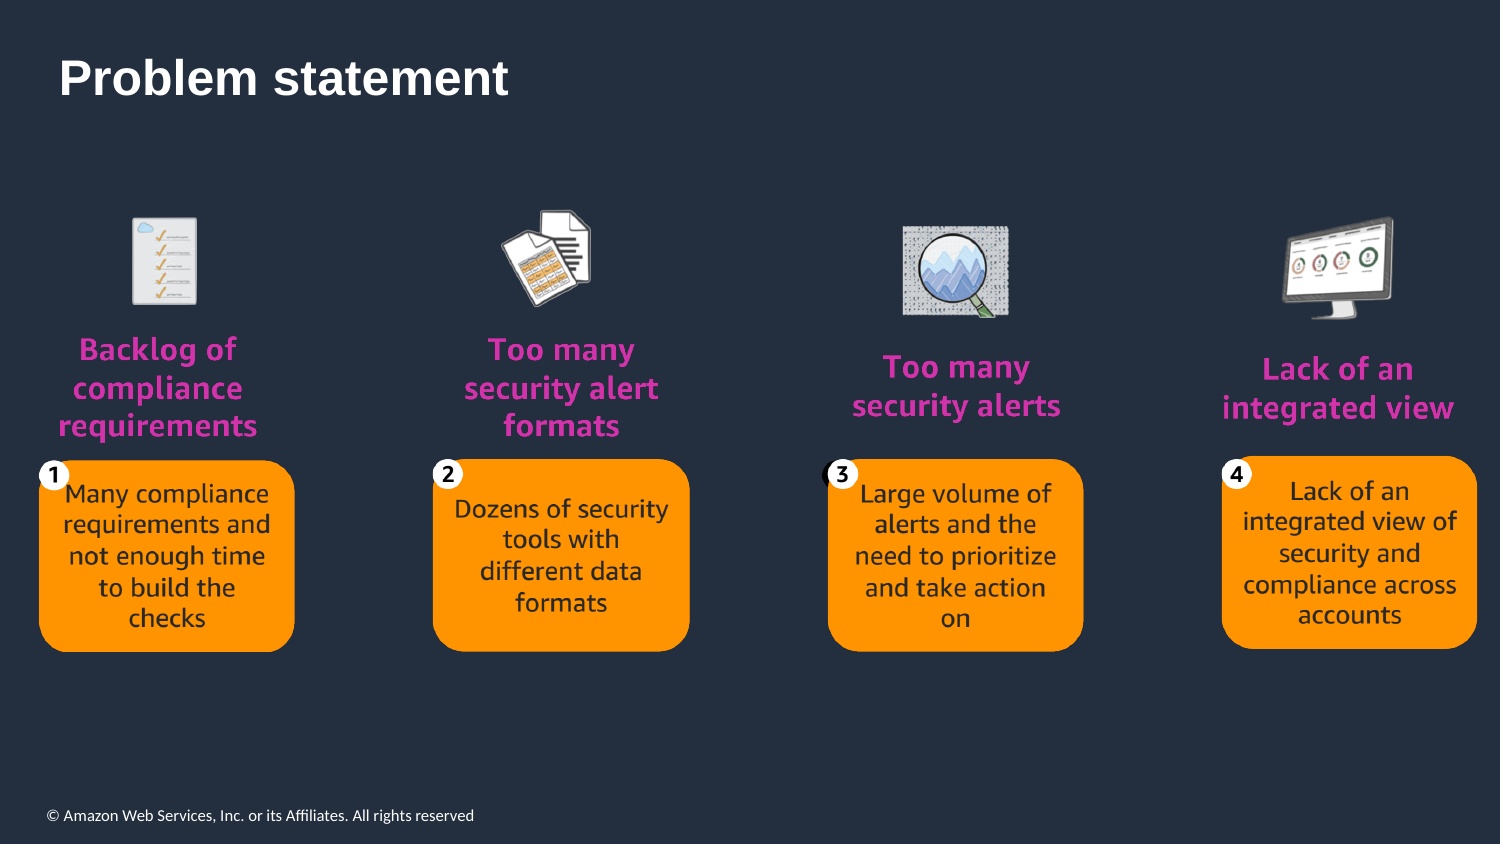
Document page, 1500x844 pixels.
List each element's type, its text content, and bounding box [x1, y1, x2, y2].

picture [33, 208, 1479, 653]
title Problem statement [43, 18, 1457, 132]
